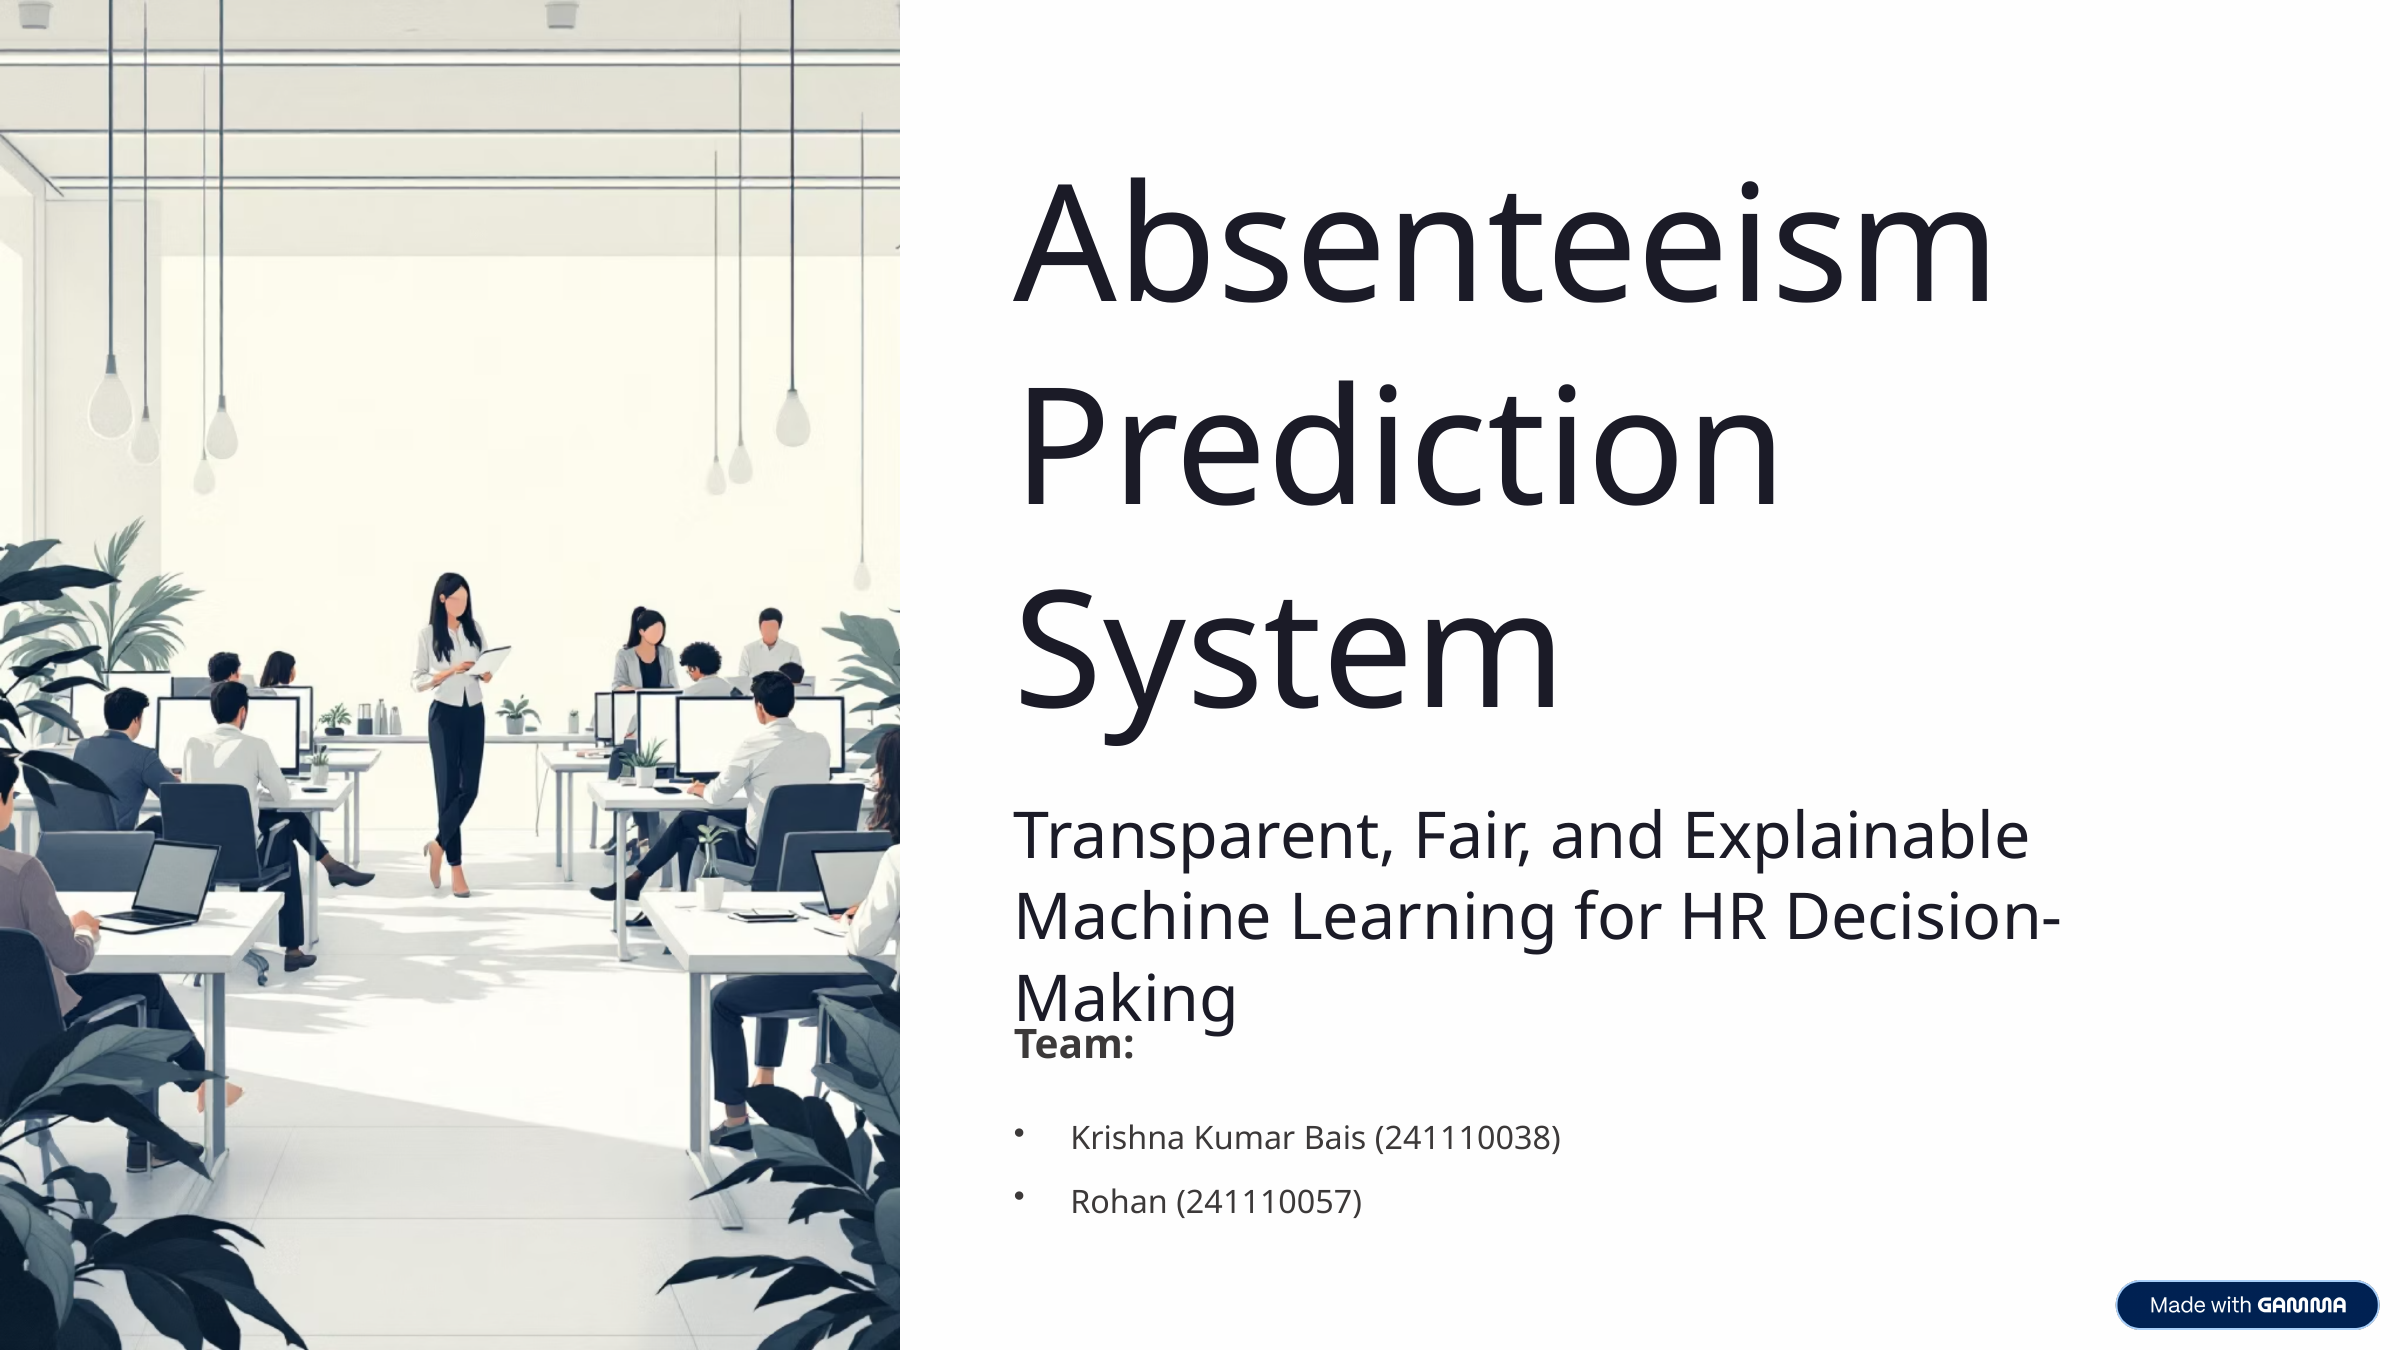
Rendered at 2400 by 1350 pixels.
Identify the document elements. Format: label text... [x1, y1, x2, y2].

text_box Krishna Kumar Bais (241110038) [1014, 1103, 2286, 1157]
picture [2106, 1271, 2389, 1339]
text_box Transparent, Fair, and Explainable Machine Learning for HR Decision-Making [1014, 790, 2286, 954]
text_box Team: [1014, 1002, 2286, 1068]
picture [0, 0, 900, 1350]
text_box Absenteeism Prediction System [1014, 130, 2286, 742]
text_box Rohan (241110057) [1014, 1167, 2286, 1220]
